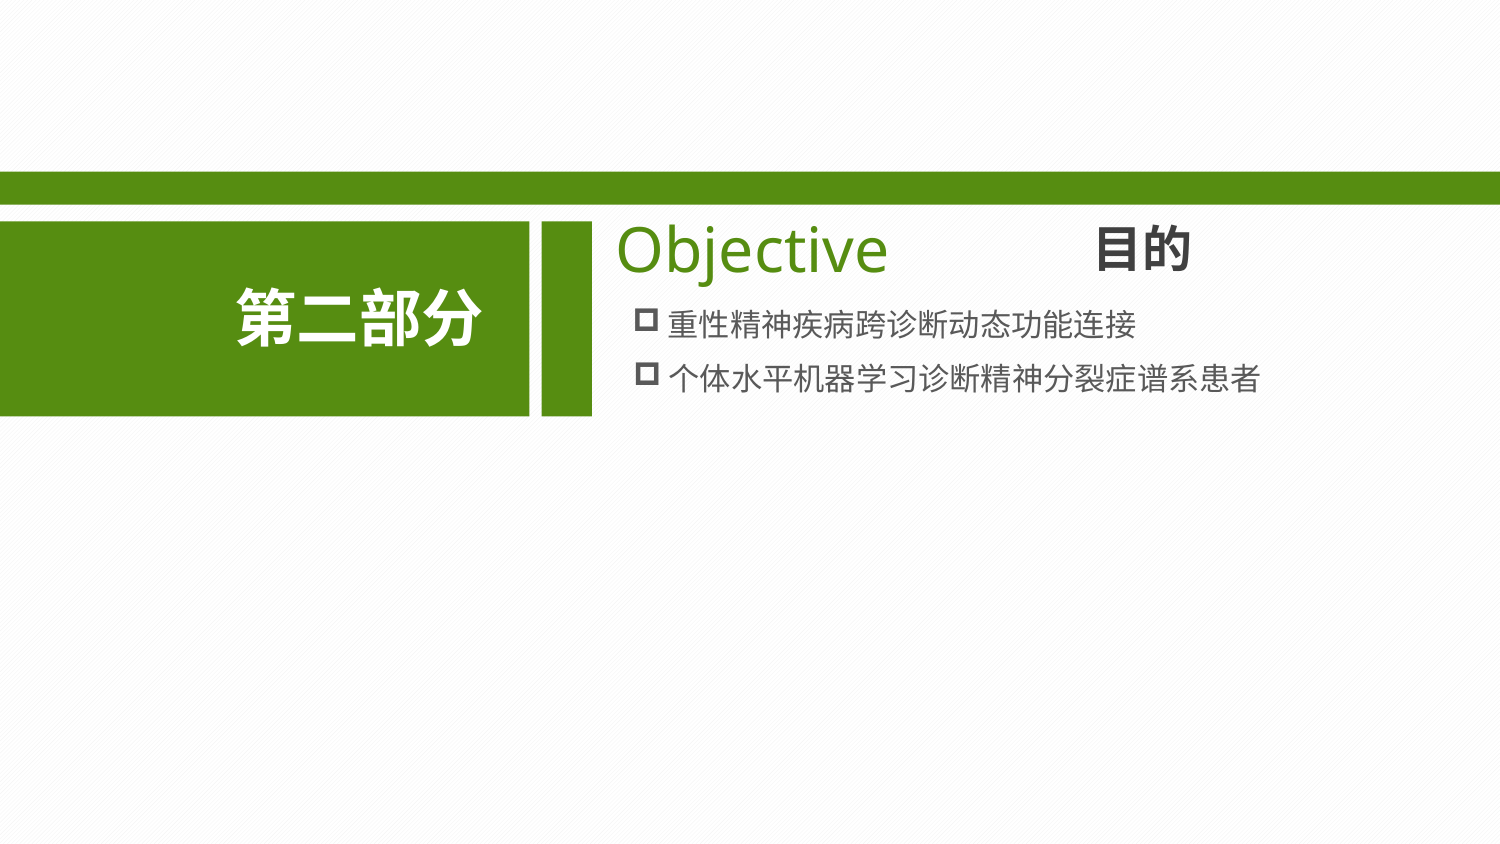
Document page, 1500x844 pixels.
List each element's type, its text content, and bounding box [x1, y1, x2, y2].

text_box 第二部分 [223, 272, 496, 359]
text_box 个体水平机器学习诊断精神分裂症谱系患者 [622, 353, 1274, 402]
text_box [0, 170, 1500, 207]
text_box [540, 219, 594, 418]
text_box [0, 219, 532, 418]
text_box 重性精神疾病跨诊断动态功能连接 [621, 300, 1149, 349]
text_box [618, 204, 1205, 292]
